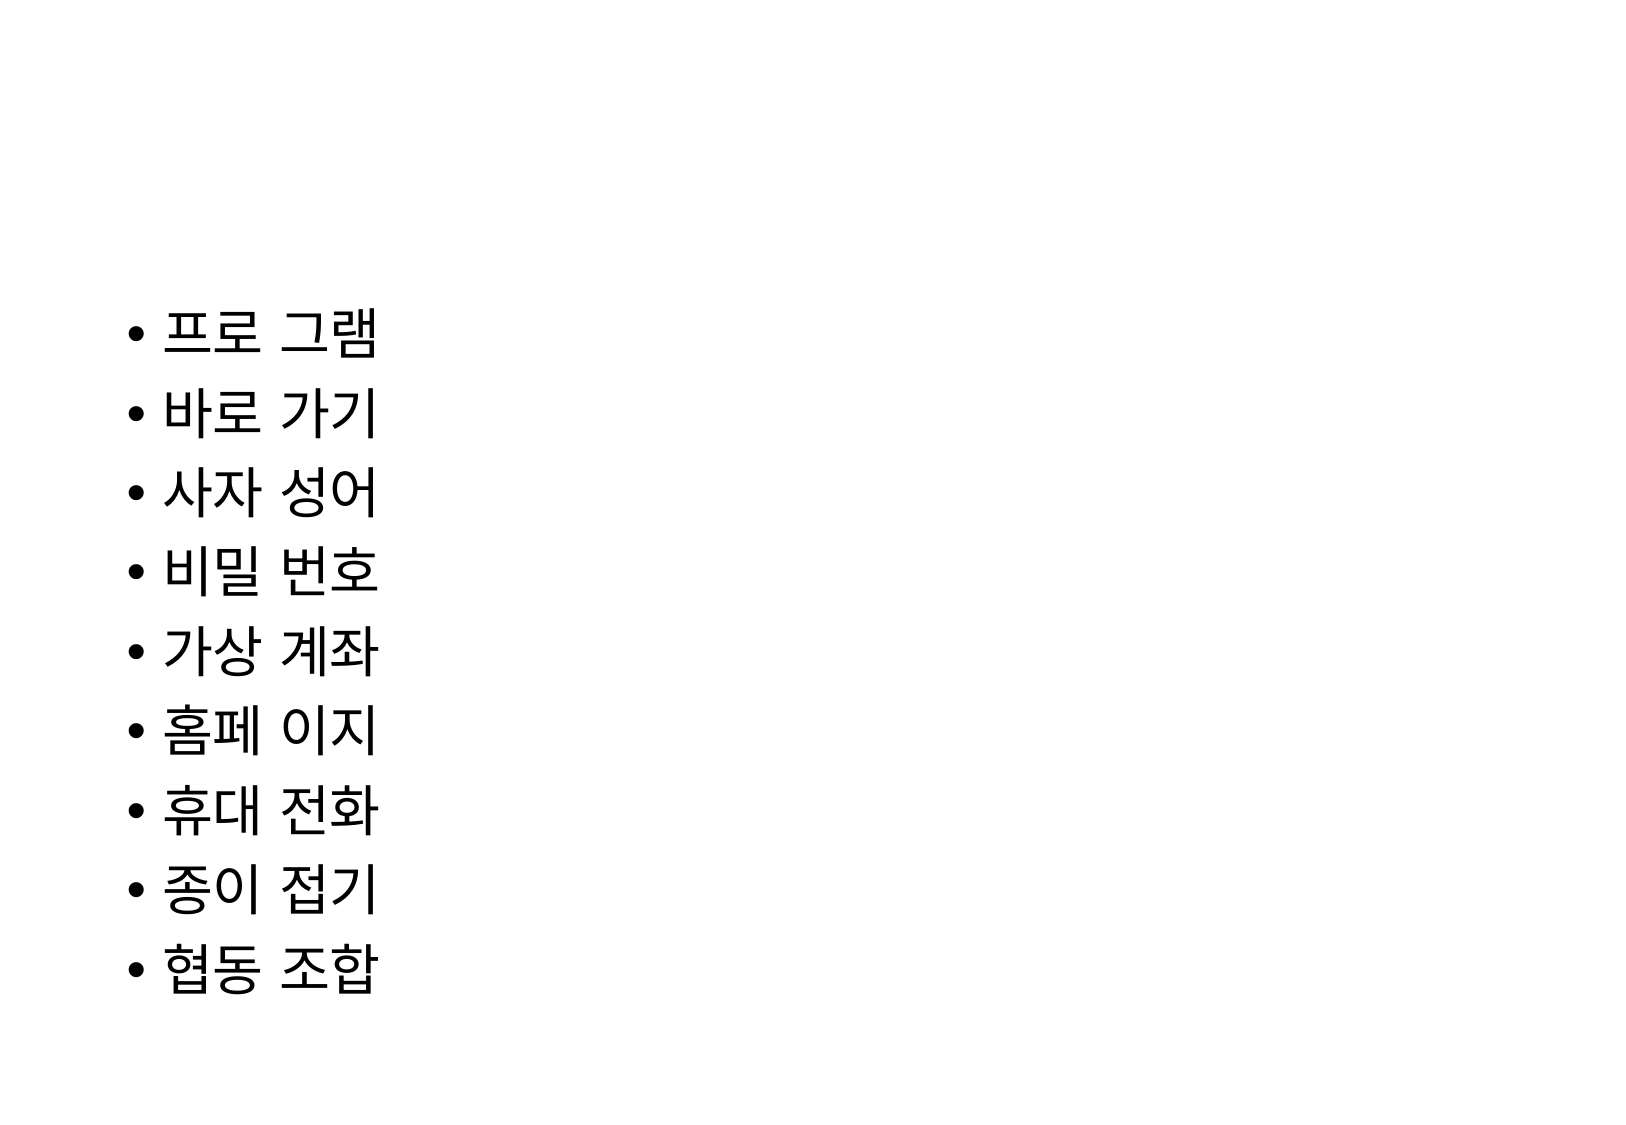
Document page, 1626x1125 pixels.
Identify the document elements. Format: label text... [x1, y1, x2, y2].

list 프로 그램 바로 가기 사자 성어 비밀 번호 가상 계좌 홈페 이지 휴대 전화 종이 접기 협동 조합 [111, 299, 1514, 1014]
